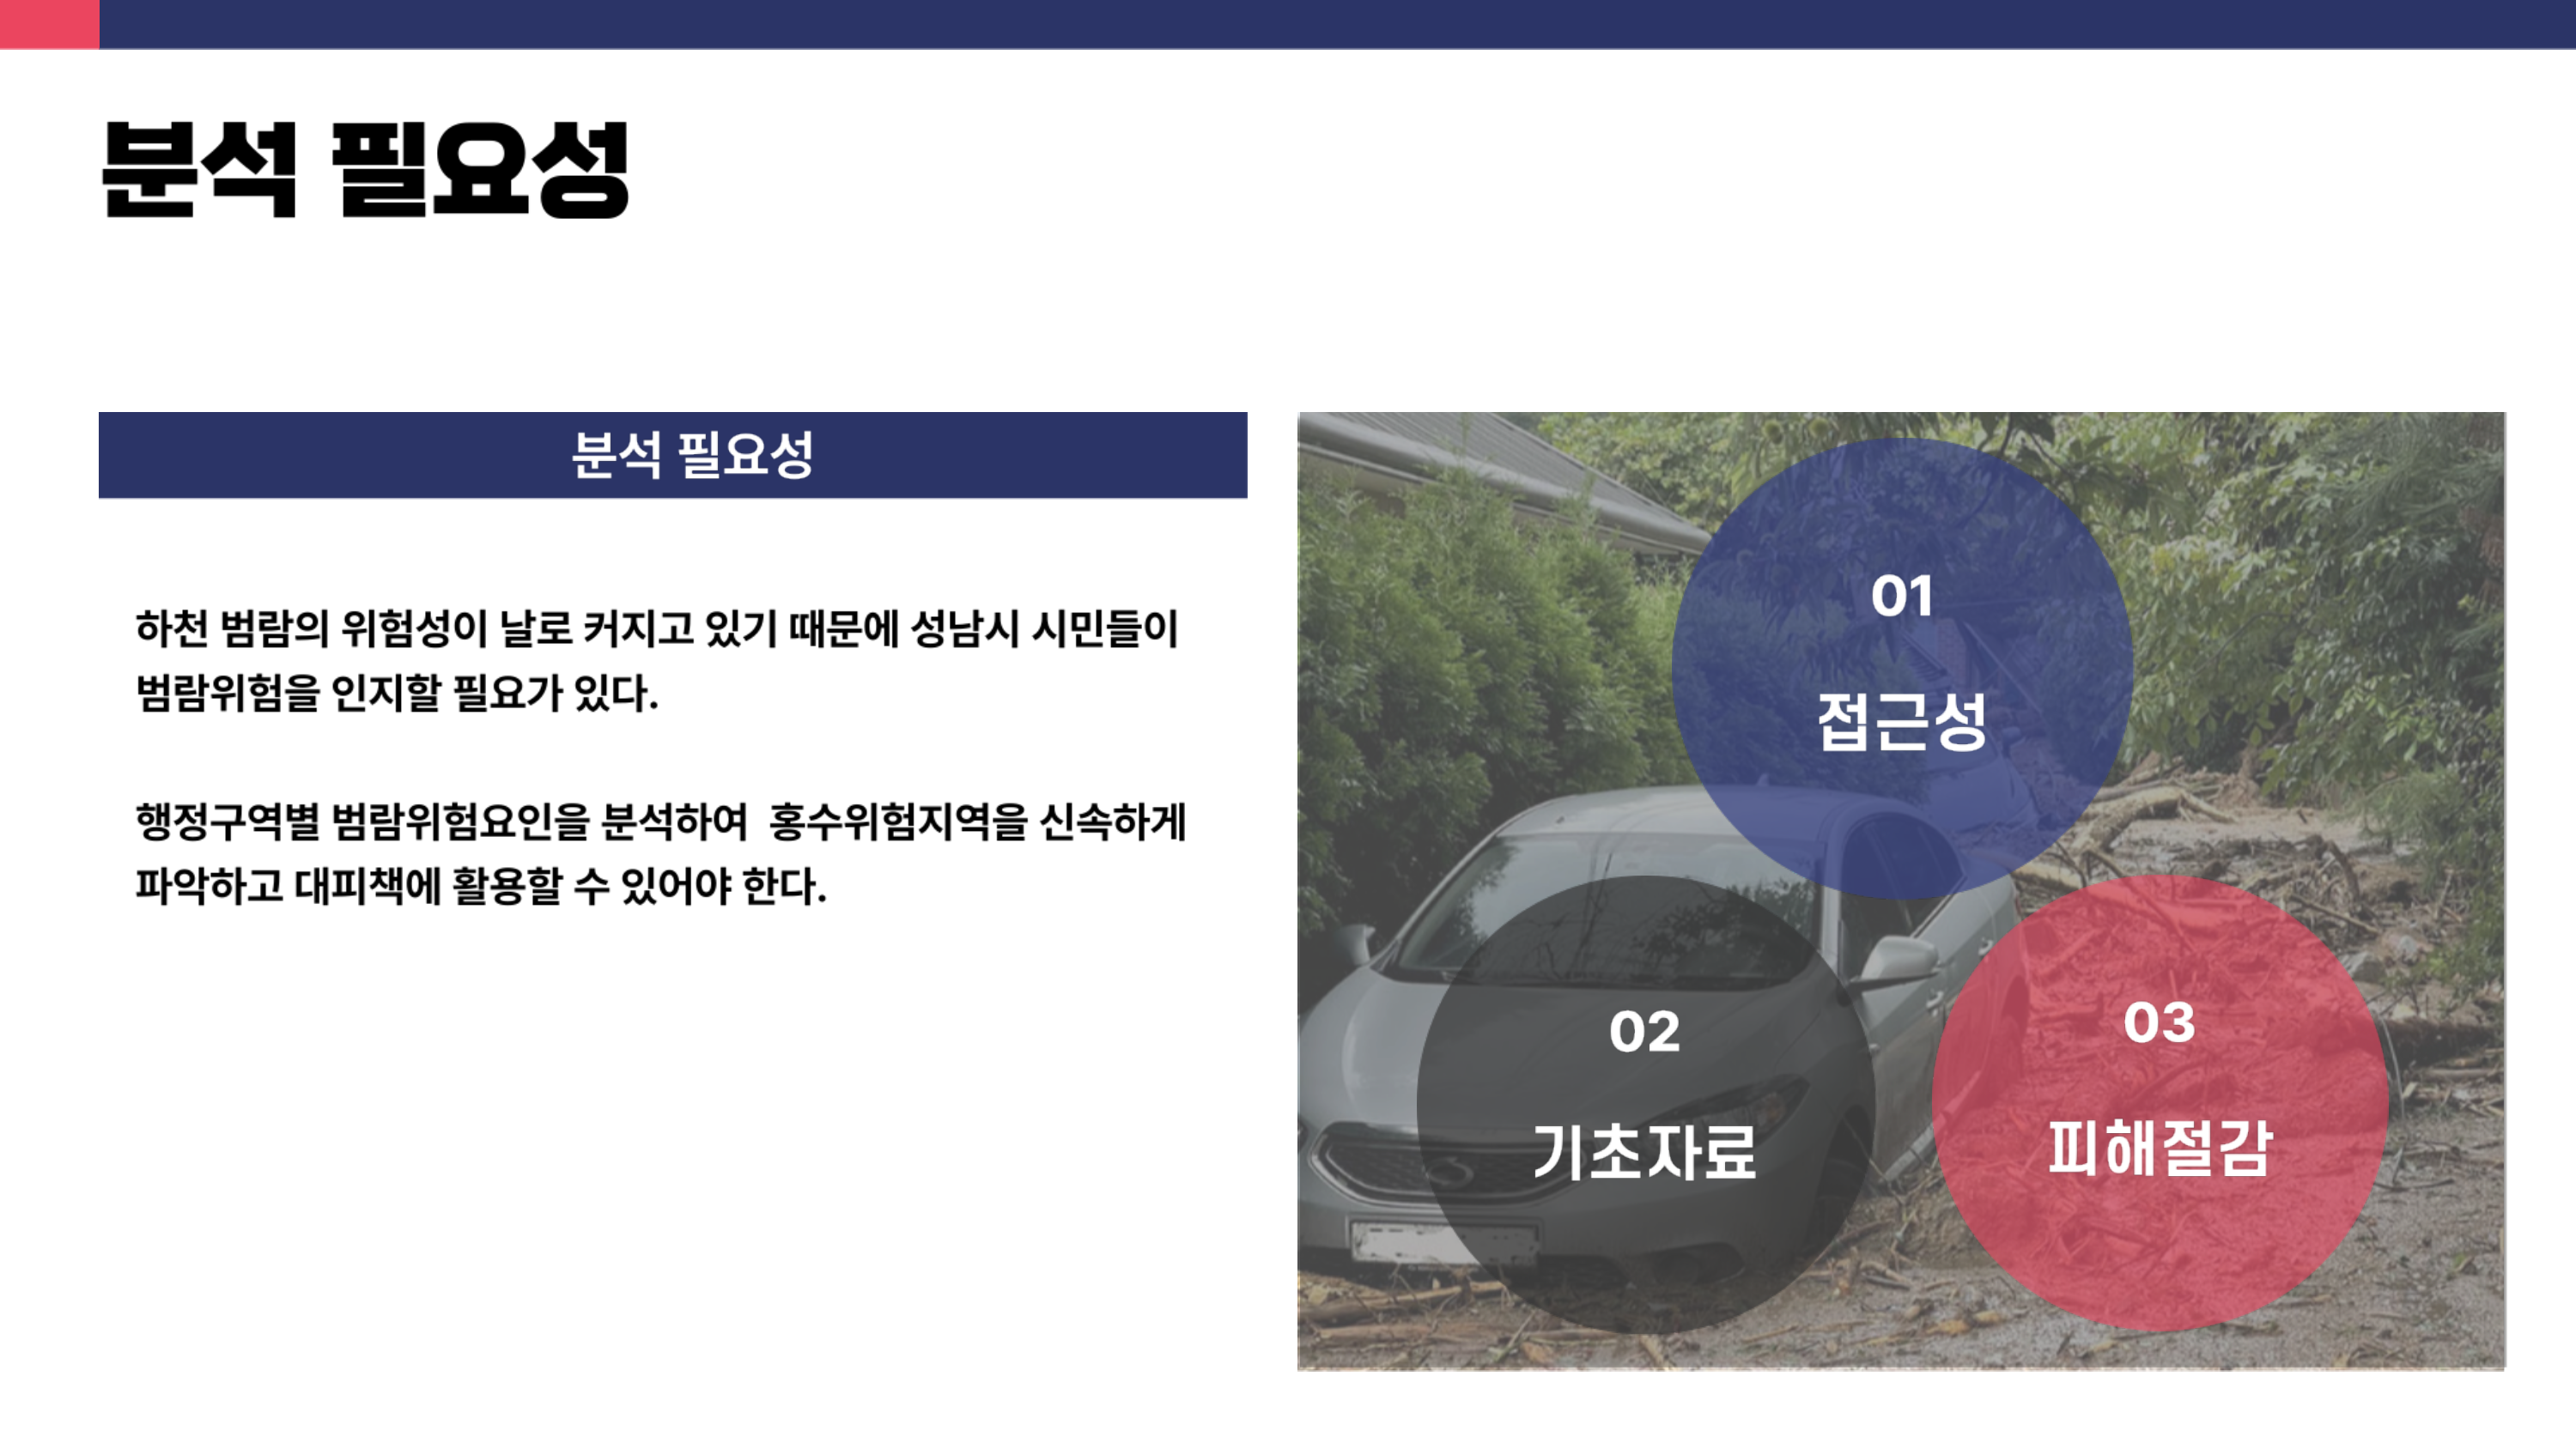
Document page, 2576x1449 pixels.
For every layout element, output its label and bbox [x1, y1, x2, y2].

text_box [1672, 438, 2136, 901]
text_box [1073, 411, 1249, 500]
picture [64, 52, 734, 345]
text_box [1297, 411, 2509, 1373]
picture [143, 397, 1070, 543]
text_box [1932, 875, 2389, 1331]
text_box [99, 411, 138, 500]
picture [121, 582, 1228, 1021]
text_box [0, 0, 2576, 50]
text_box [1417, 876, 1877, 1336]
